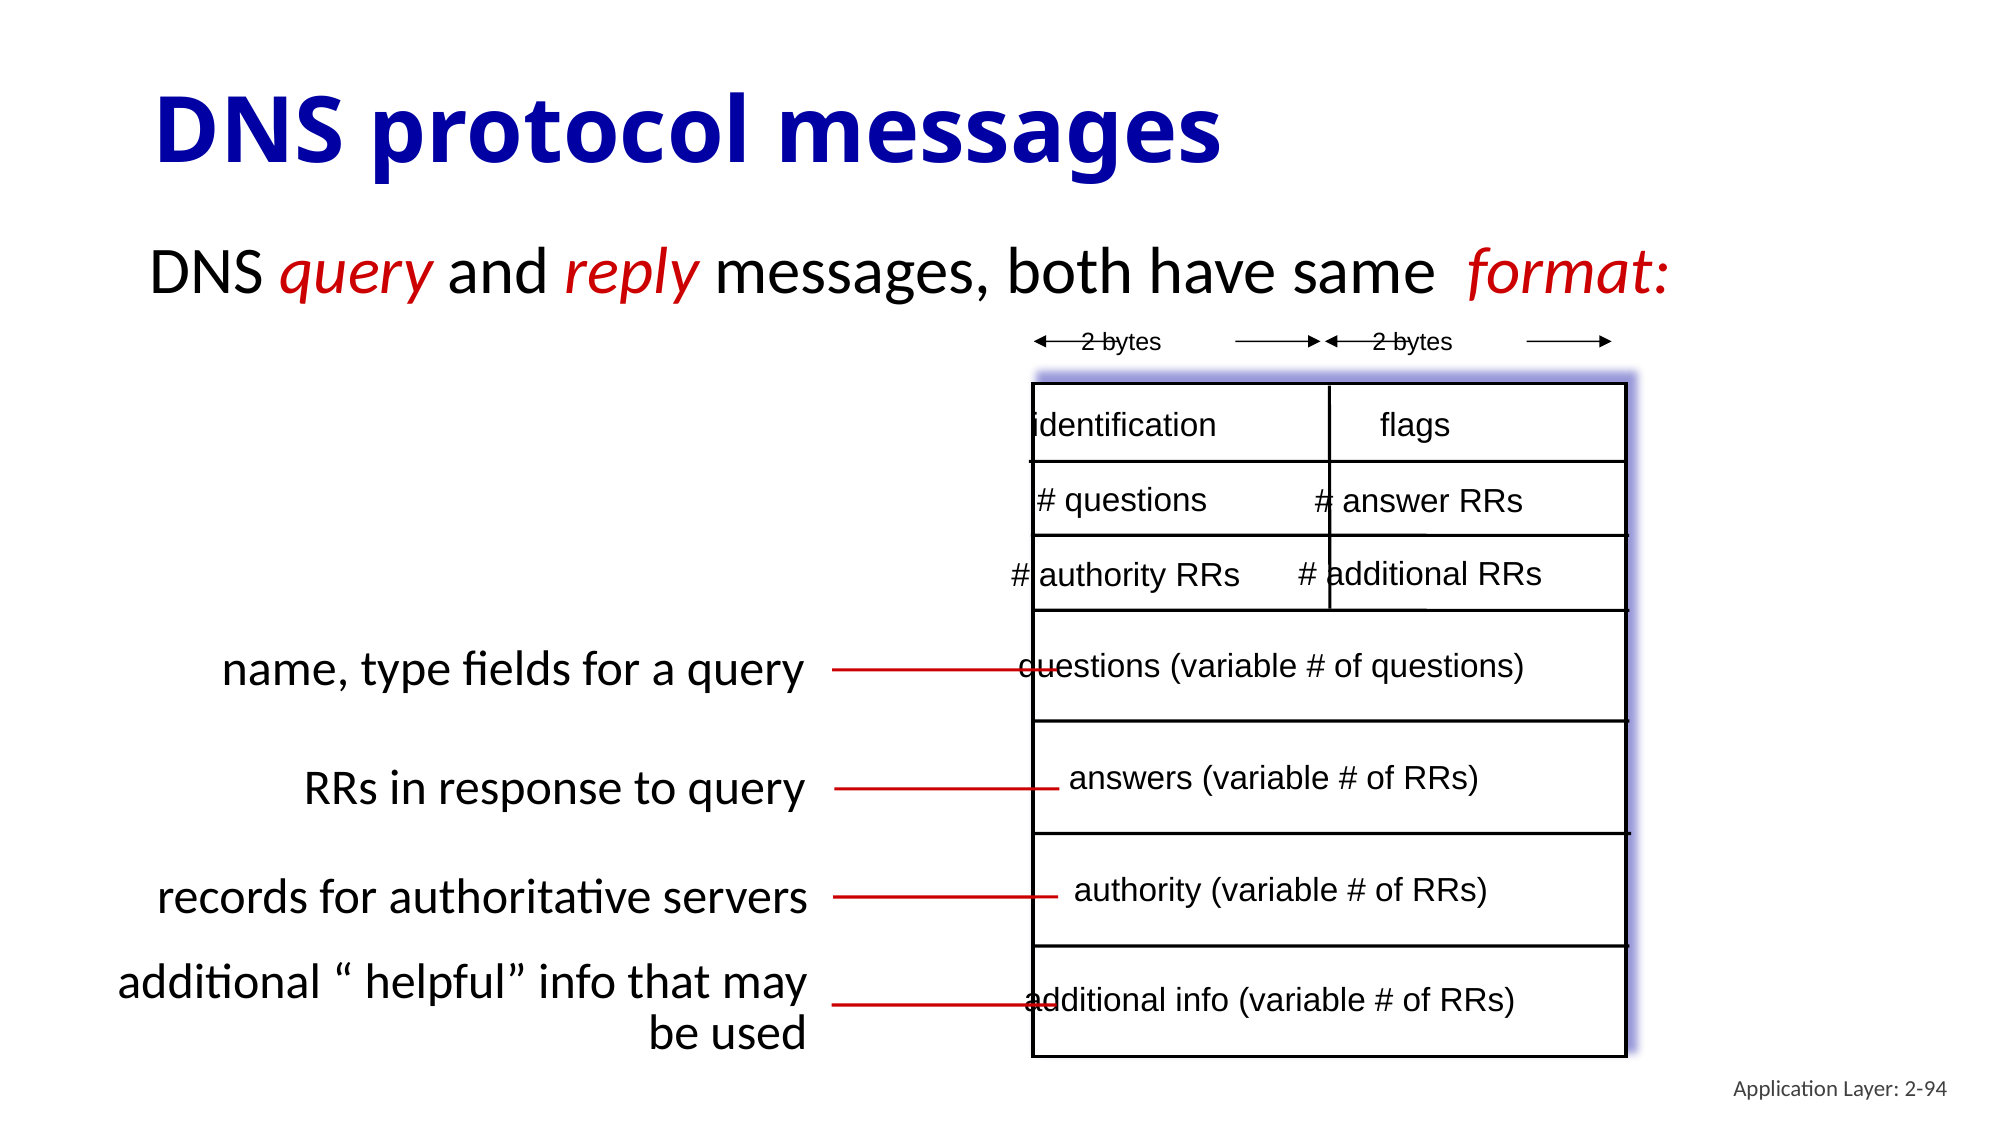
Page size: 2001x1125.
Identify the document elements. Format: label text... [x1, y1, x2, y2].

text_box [1028, 317, 1632, 1057]
slide_number Application Layer: 2-94 [1512, 1056, 1963, 1117]
text_box name, type fields for a query [168, 637, 820, 704]
title DNS protocol messages [137, 59, 1863, 207]
text_box records for authoritative servers [35, 865, 824, 932]
text_box additional “ helpful” info that may be used [65, 950, 823, 1068]
text_box RRs in response to query [163, 756, 821, 822]
text_box DNS query and reply messages, both have same format: [113, 228, 1819, 313]
